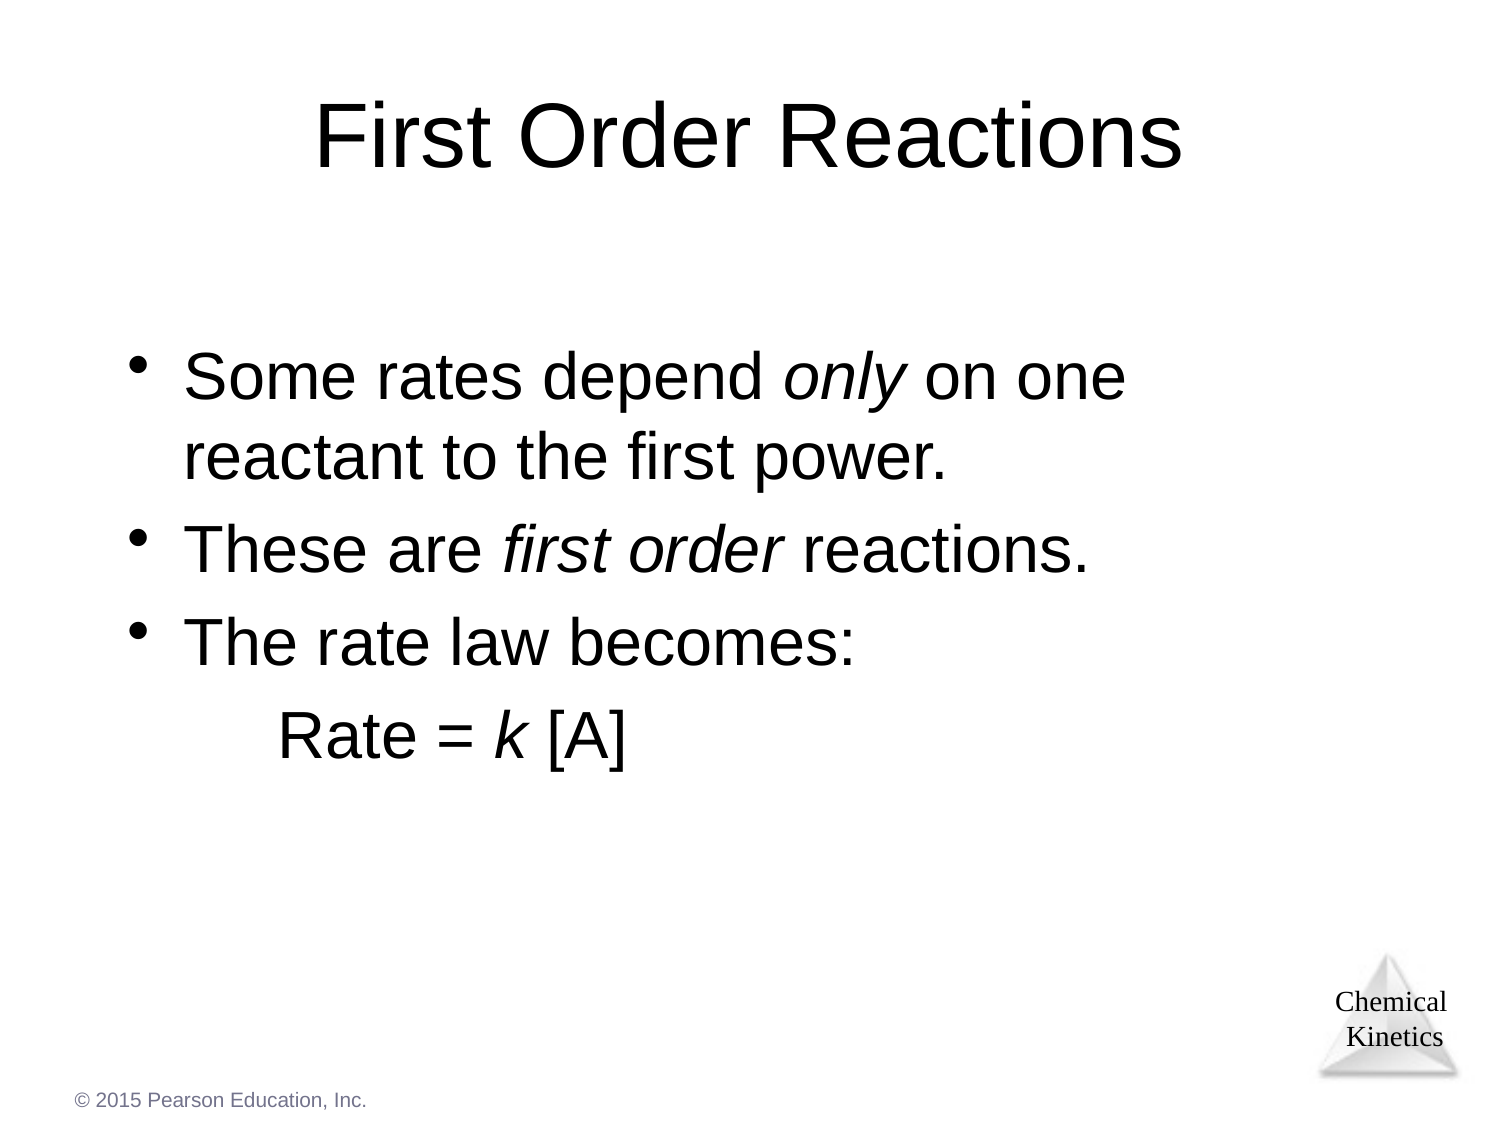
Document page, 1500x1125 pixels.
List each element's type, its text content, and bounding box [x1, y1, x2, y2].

title First Order Reactions [0, 37, 1500, 225]
picture [1275, 899, 1500, 1125]
list Some rates depend only on one reactant to the first power. These are first order reactions. The rate law becomes: Rate = k [A] [112, 324, 1388, 1000]
